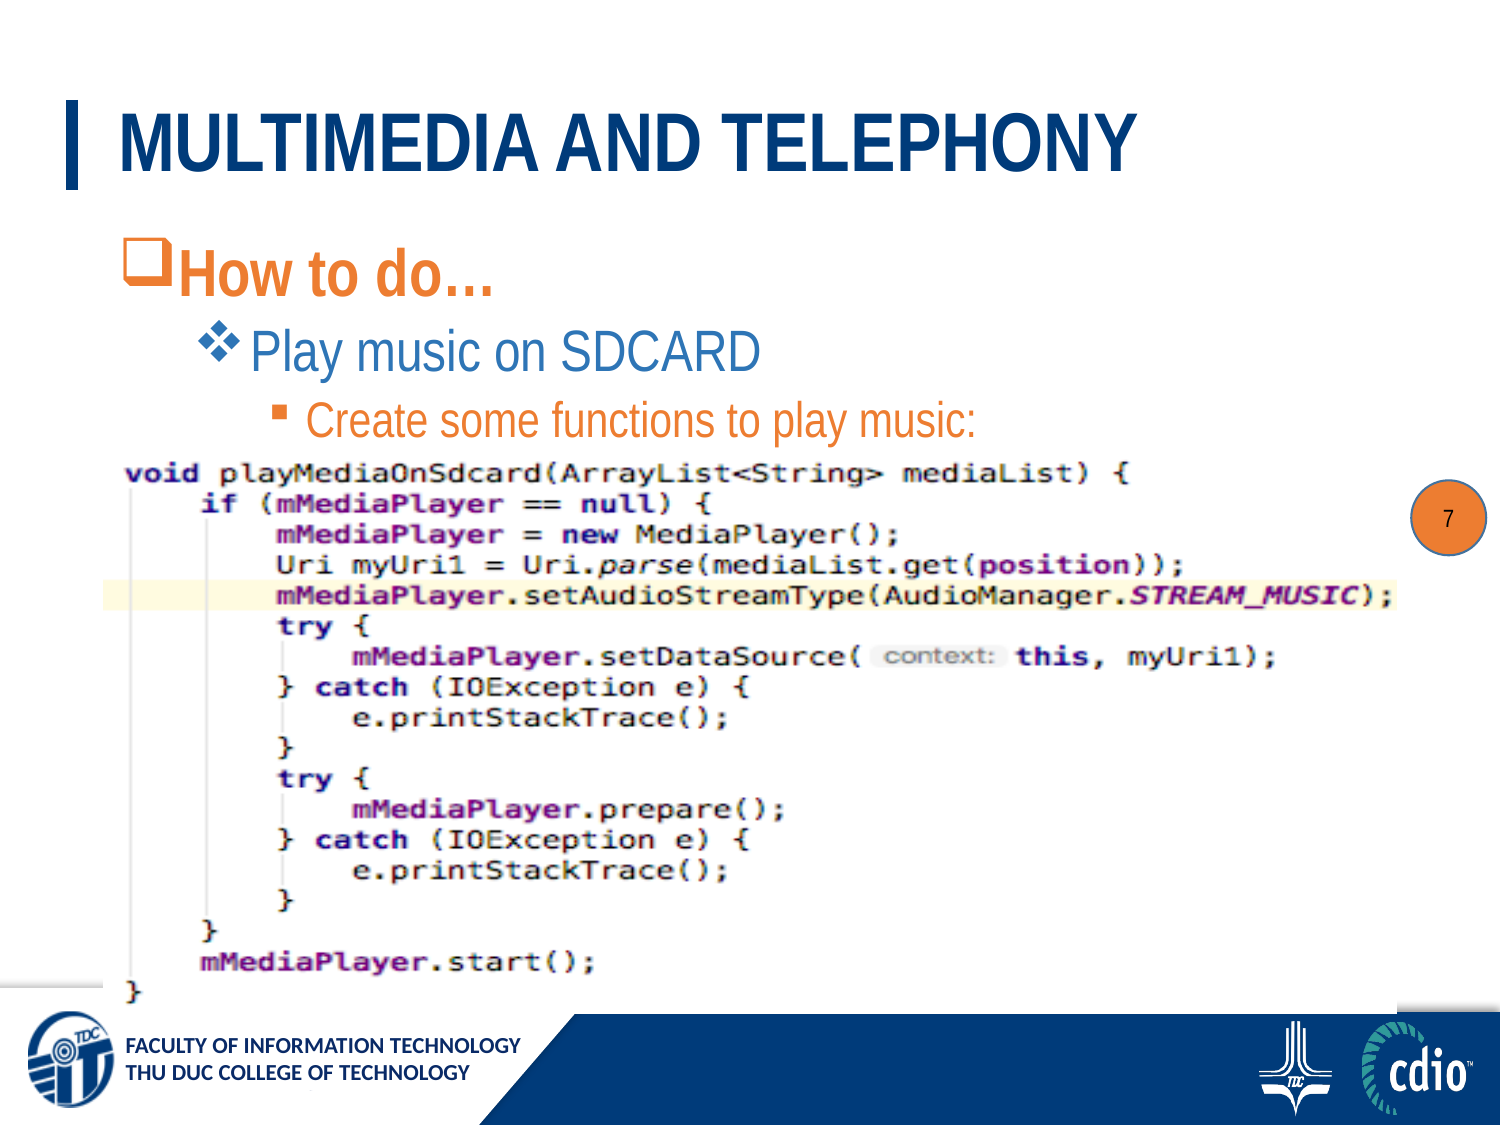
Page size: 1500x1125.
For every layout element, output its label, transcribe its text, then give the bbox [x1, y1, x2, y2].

picture [1259, 1021, 1332, 1117]
picture [1361, 1021, 1473, 1115]
title MULTIMEDIA AND TELEPHONY [103, 57, 1397, 231]
list How to do… Play music on SDCARD Create some functions to play music: [103, 231, 1397, 448]
picture [28, 448, 1397, 1108]
